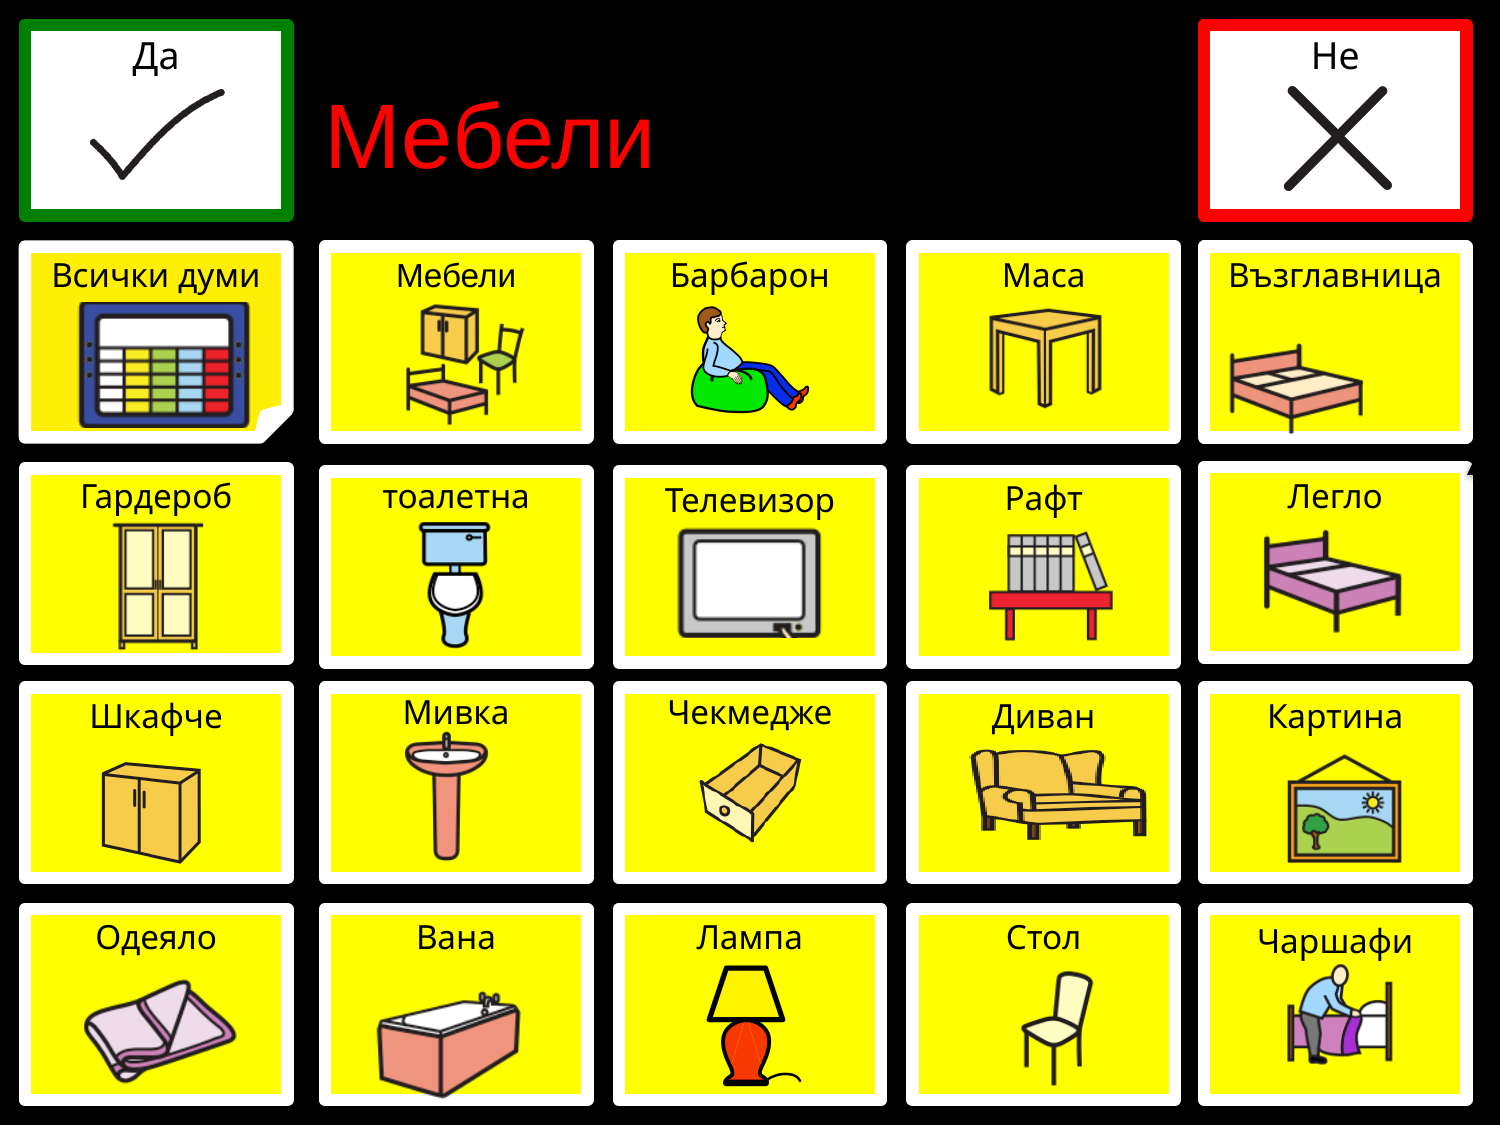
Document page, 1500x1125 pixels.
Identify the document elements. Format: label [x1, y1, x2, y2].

picture [649, 515, 857, 638]
text_box [24, 908, 288, 1101]
picture [978, 291, 1113, 426]
picture [1249, 499, 1417, 667]
picture [690, 732, 810, 852]
text_box [912, 687, 1176, 879]
text_box [324, 246, 588, 438]
picture [392, 292, 538, 438]
text_box [1203, 24, 1467, 216]
picture [978, 515, 1123, 660]
picture [74, 946, 246, 1117]
text_box [618, 471, 882, 663]
picture [87, 749, 213, 876]
picture [944, 742, 1176, 846]
text_box [24, 245, 289, 439]
picture [990, 962, 1126, 1098]
title [324, 36, 857, 241]
picture [686, 298, 814, 425]
picture [381, 512, 528, 658]
picture [74, 53, 238, 216]
text_box [1203, 246, 1467, 438]
text_box [912, 908, 1176, 1101]
text_box [324, 908, 588, 1101]
picture [62, 301, 267, 429]
picture [361, 957, 536, 1125]
text_box [1203, 451, 1500, 658]
text_box [618, 684, 882, 879]
text_box [324, 468, 588, 663]
text_box [1203, 908, 1467, 1101]
text_box [24, 687, 288, 879]
text_box [912, 246, 1176, 438]
text_box [1203, 687, 1467, 879]
text_box [618, 246, 882, 438]
picture [374, 724, 519, 869]
picture [1274, 949, 1405, 1080]
text_box [24, 467, 288, 660]
text_box [912, 469, 1176, 663]
text_box [324, 684, 588, 879]
picture [1274, 74, 1403, 203]
picture [87, 515, 230, 658]
picture [680, 962, 808, 1089]
text_box [24, 24, 288, 216]
text_box [618, 908, 882, 1101]
picture [1274, 739, 1414, 879]
picture [1220, 312, 1375, 468]
